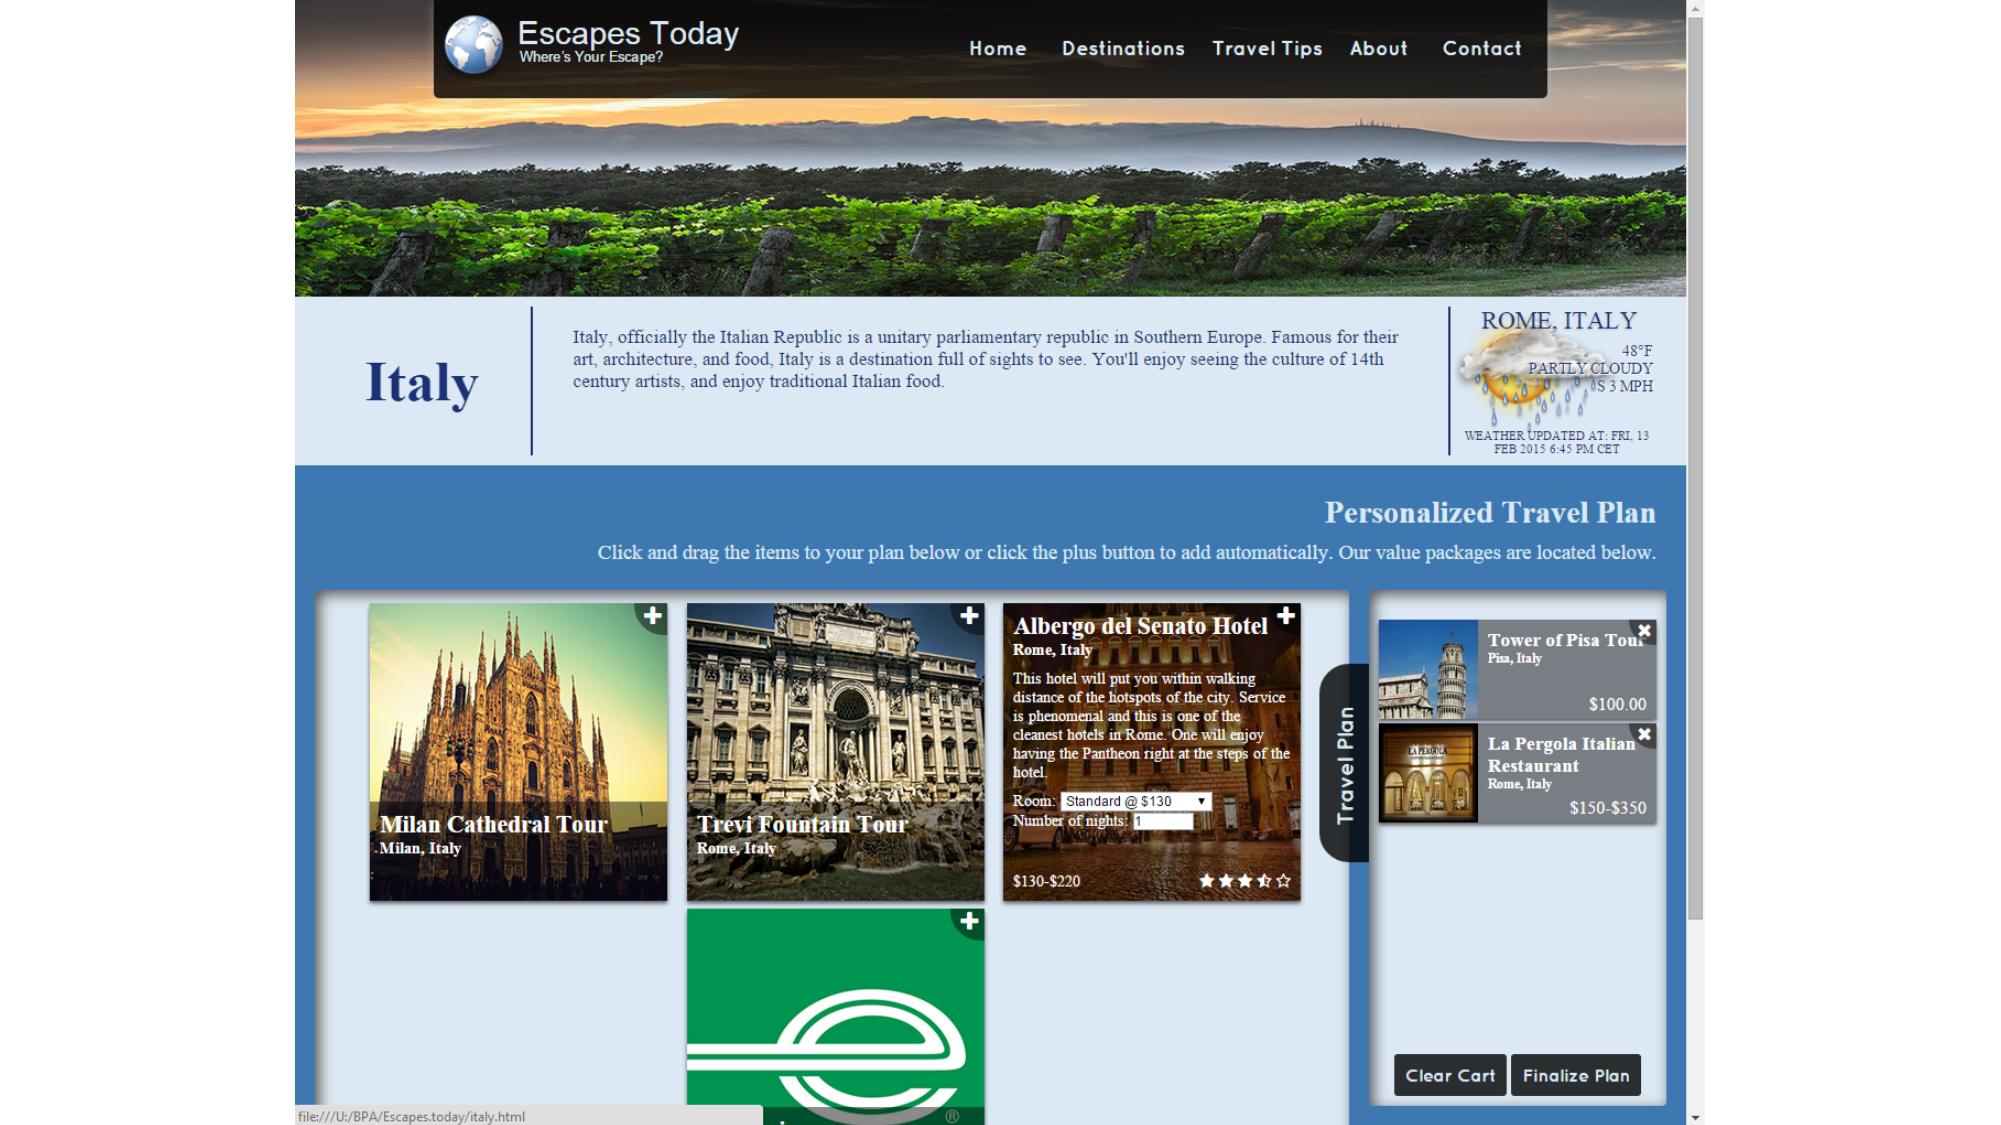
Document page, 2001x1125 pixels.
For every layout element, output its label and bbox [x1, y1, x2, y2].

picture [295, 0, 1705, 1125]
